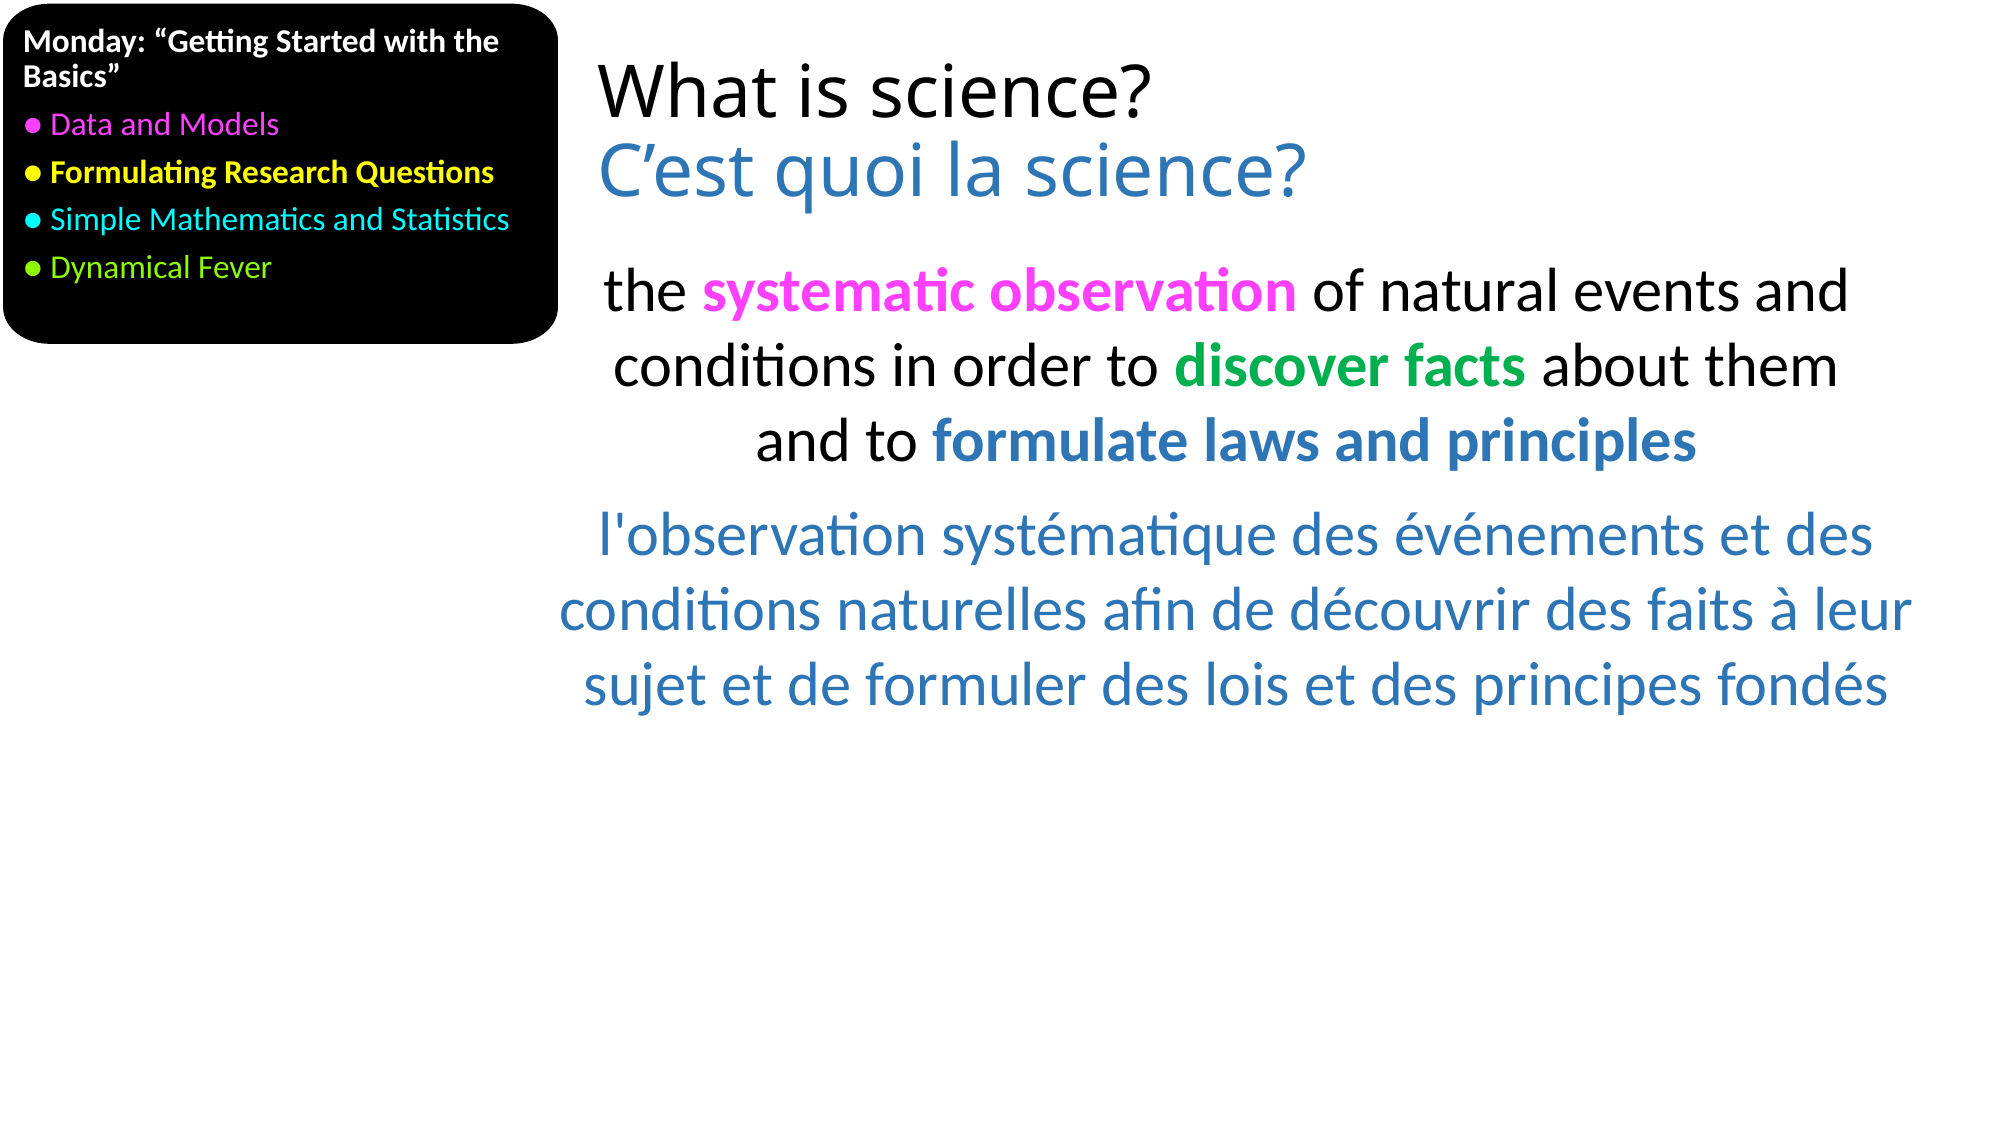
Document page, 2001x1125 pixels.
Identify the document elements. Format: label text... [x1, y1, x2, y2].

text_box l'observation systématique des événements et des conditions naturelles afin de découvrir des faits à leur sujet et de formuler des lois et des principes fondés [541, 485, 1933, 725]
text_box the systematic observation of natural events and conditions in order to discover facts about them and to formulate laws and principles [557, 241, 1897, 482]
title What is science? C’est quoi la science? [582, 24, 1877, 241]
text_box Monday: “Getting Started with the Basics” ● Data and Models ● Formulating Research Questions ● Simple Mathematics and Statistics ● Dynamical Fever [6, 6, 555, 341]
